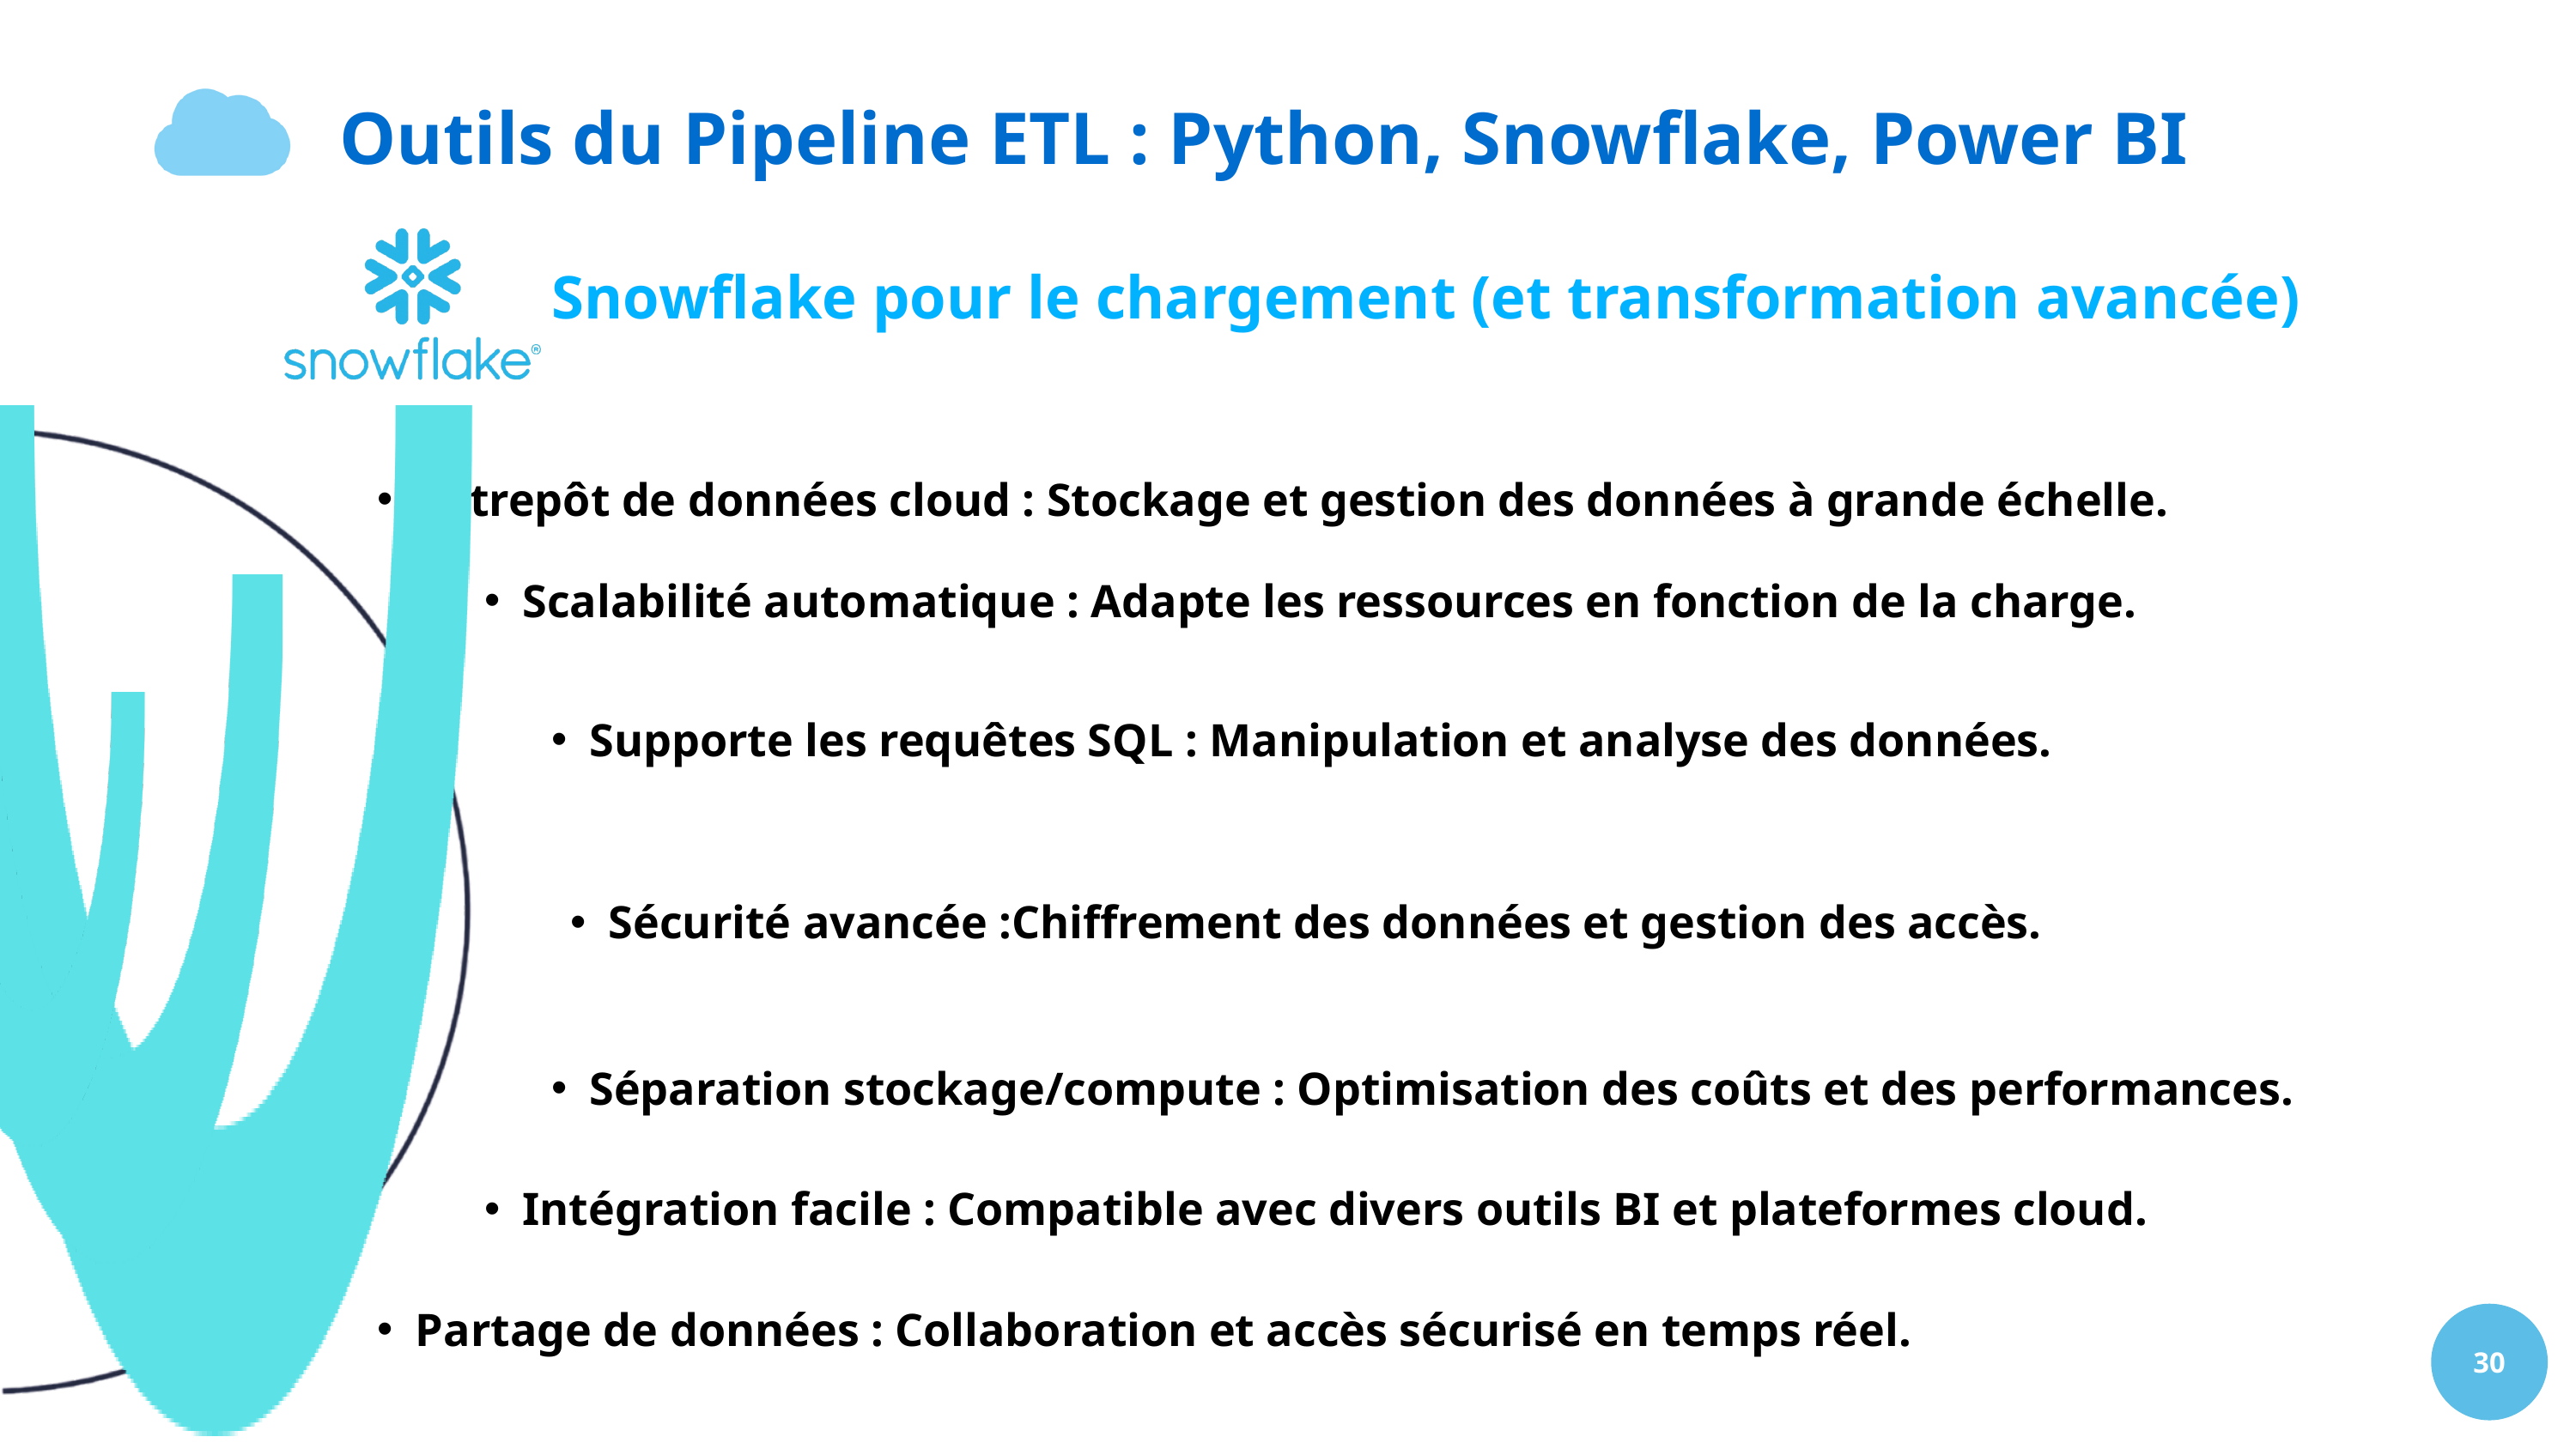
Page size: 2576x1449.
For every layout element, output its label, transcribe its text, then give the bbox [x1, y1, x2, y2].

text_box Scalabilité automatique : Adapte les ressources en fonction de la charge. [447, 563, 2199, 627]
text_box Séparation stockage/compute : Optimisation des coûts et des performances. [513, 1052, 2348, 1114]
text_box [0, 574, 283, 1264]
text_box Entrepôt de données cloud : Stockage et gestion des données à grande échelle. [473, 463, 2406, 525]
text_box Snowflake pour le chargement (et transformation avancée) [551, 278, 2432, 331]
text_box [2431, 1303, 2549, 1421]
text_box [0, 405, 473, 1436]
text_box Intégration facile : Compatible avec divers outils BI et plateformes cloud. [447, 1172, 2228, 1235]
text_box [273, 225, 552, 383]
text_box [144, 54, 300, 209]
text_box [0, 692, 145, 1147]
text_box Outils du Pipeline ETL : Python, Snowflake, Power BI [339, 78, 2314, 179]
text_box Supporte les requêtes SQL : Manipulation et analyse des données. [513, 703, 2069, 767]
text_box Sécurité avancée :Chiffrement des données et gestion des accès. [532, 885, 2129, 949]
text_box Partage de données : Collaboration et accès sécurisé en temps réel. [339, 1292, 1949, 1355]
